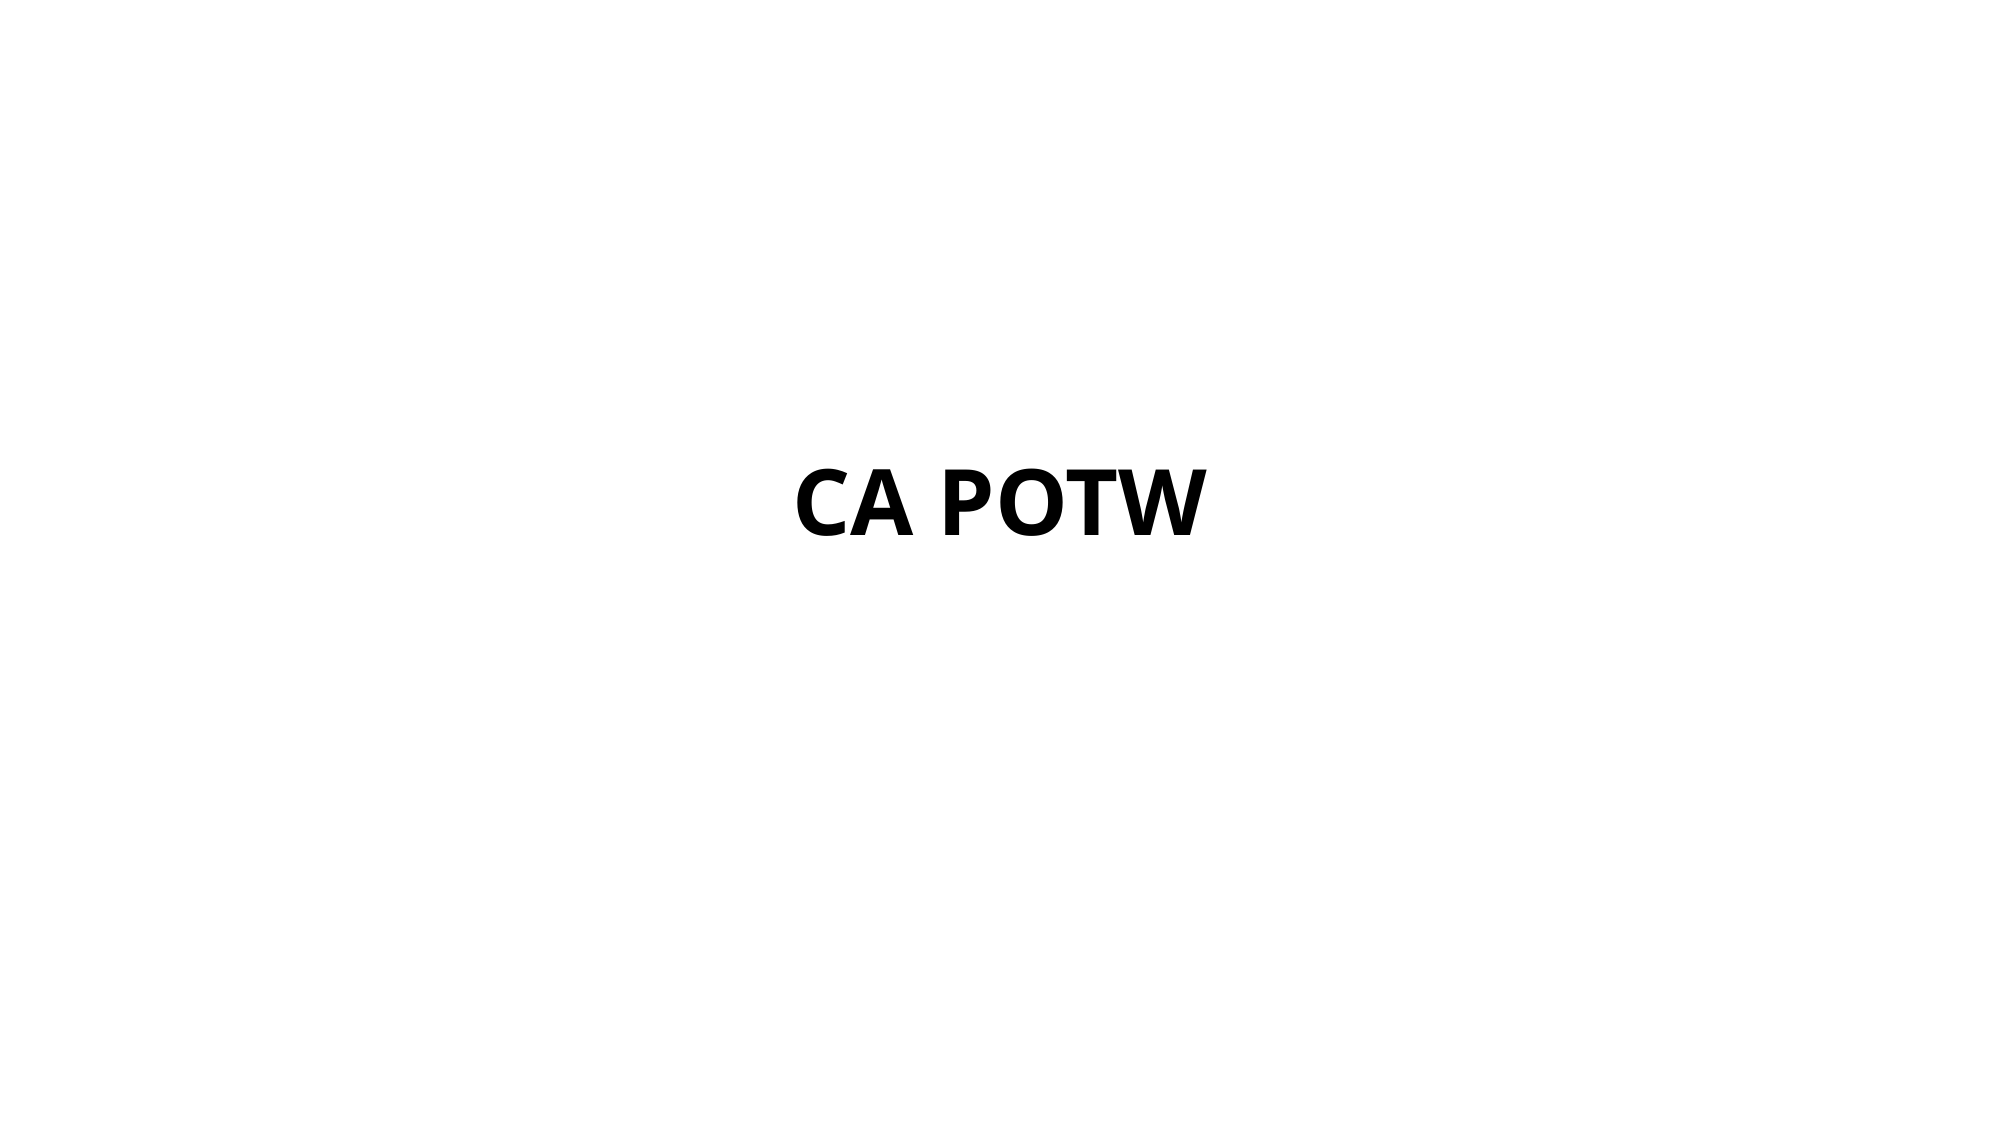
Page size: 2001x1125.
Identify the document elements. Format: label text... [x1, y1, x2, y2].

text_box CA POTW [0, 436, 2000, 561]
